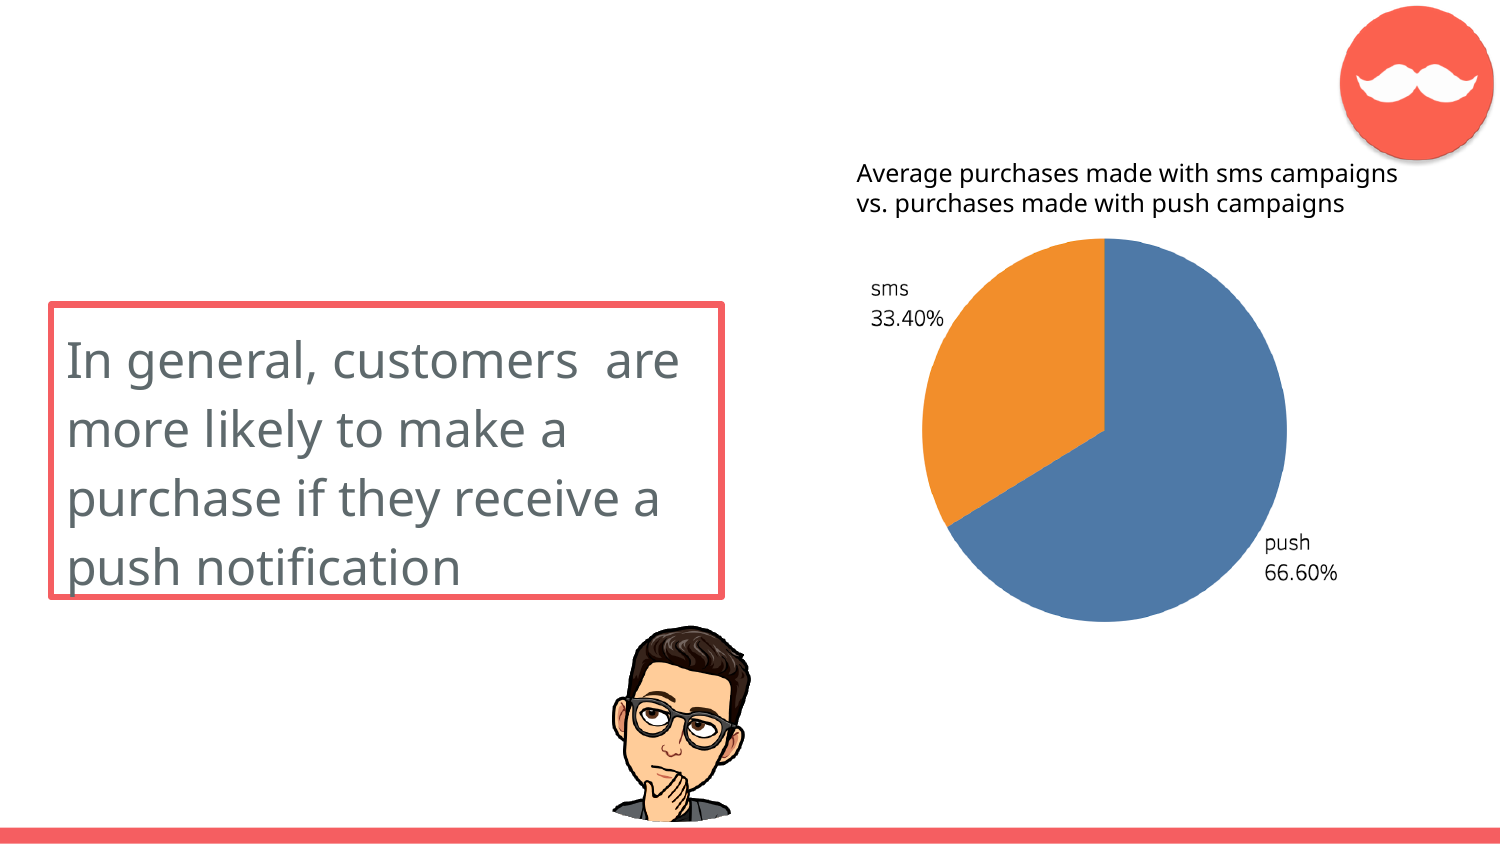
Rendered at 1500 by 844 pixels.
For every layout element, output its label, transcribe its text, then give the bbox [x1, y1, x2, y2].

list In general, customers are more likely to make a purchase if they receive a push notification [51, 304, 722, 597]
text_box Average purchases made with sms campaigns vs. purchases made with push campaigns [841, 142, 1448, 195]
picture [1332, 0, 1500, 168]
picture [519, 194, 1438, 825]
